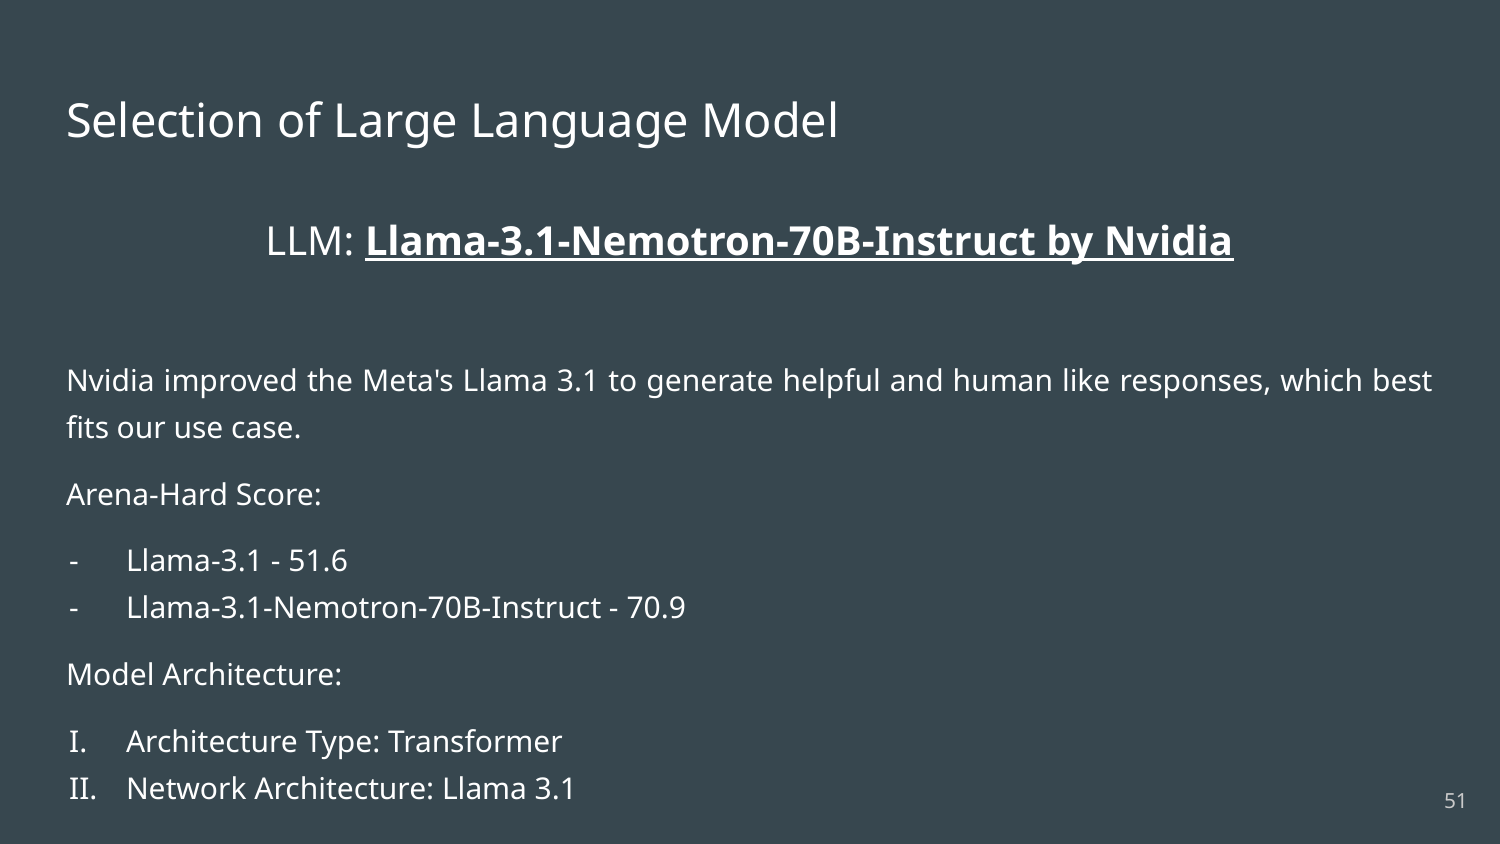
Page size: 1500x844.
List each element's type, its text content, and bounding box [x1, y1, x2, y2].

list LLM: Llama-3.1-Nemotron-70B-Instruct by Nvidia Nvidia improved the Meta's Llama 3.1 to generate helpful and human like responses, which best fits our use case. Arena-Hard Score: Llama-3.1 - 51.6 Llama-3.1-Nemotron-70B-Instruct - 70.9 Model Architecture: Architecture Type: Transformer Network Architecture: Llama 3.1 [51, 189, 1449, 828]
title Selection of Large Language Model [51, 72, 1449, 167]
slide_number ‹#› [1392, 767, 1483, 833]
